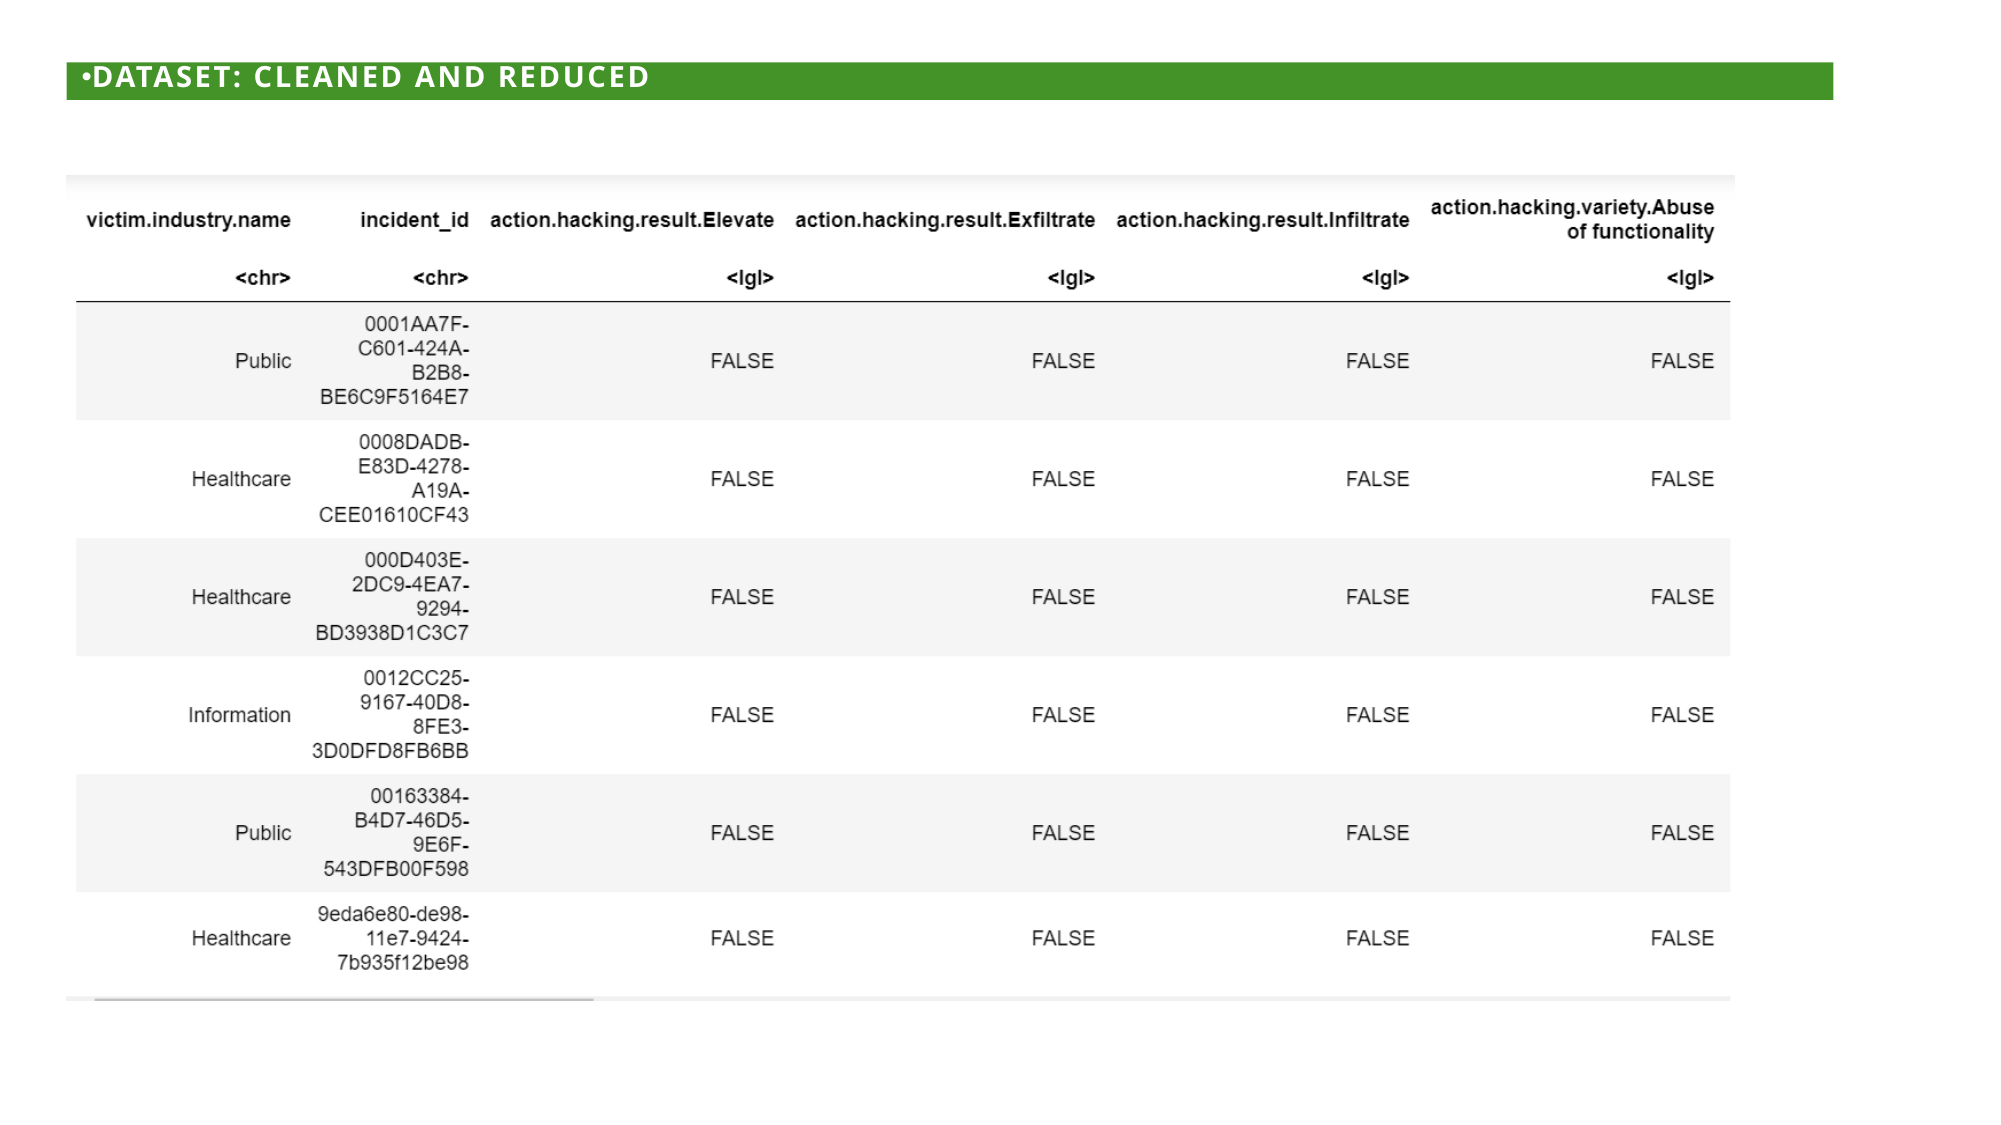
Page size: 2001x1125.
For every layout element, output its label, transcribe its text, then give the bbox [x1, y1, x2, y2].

picture [65, 174, 1735, 1001]
list DATASET: cleaned and reduced [66, 62, 1834, 100]
